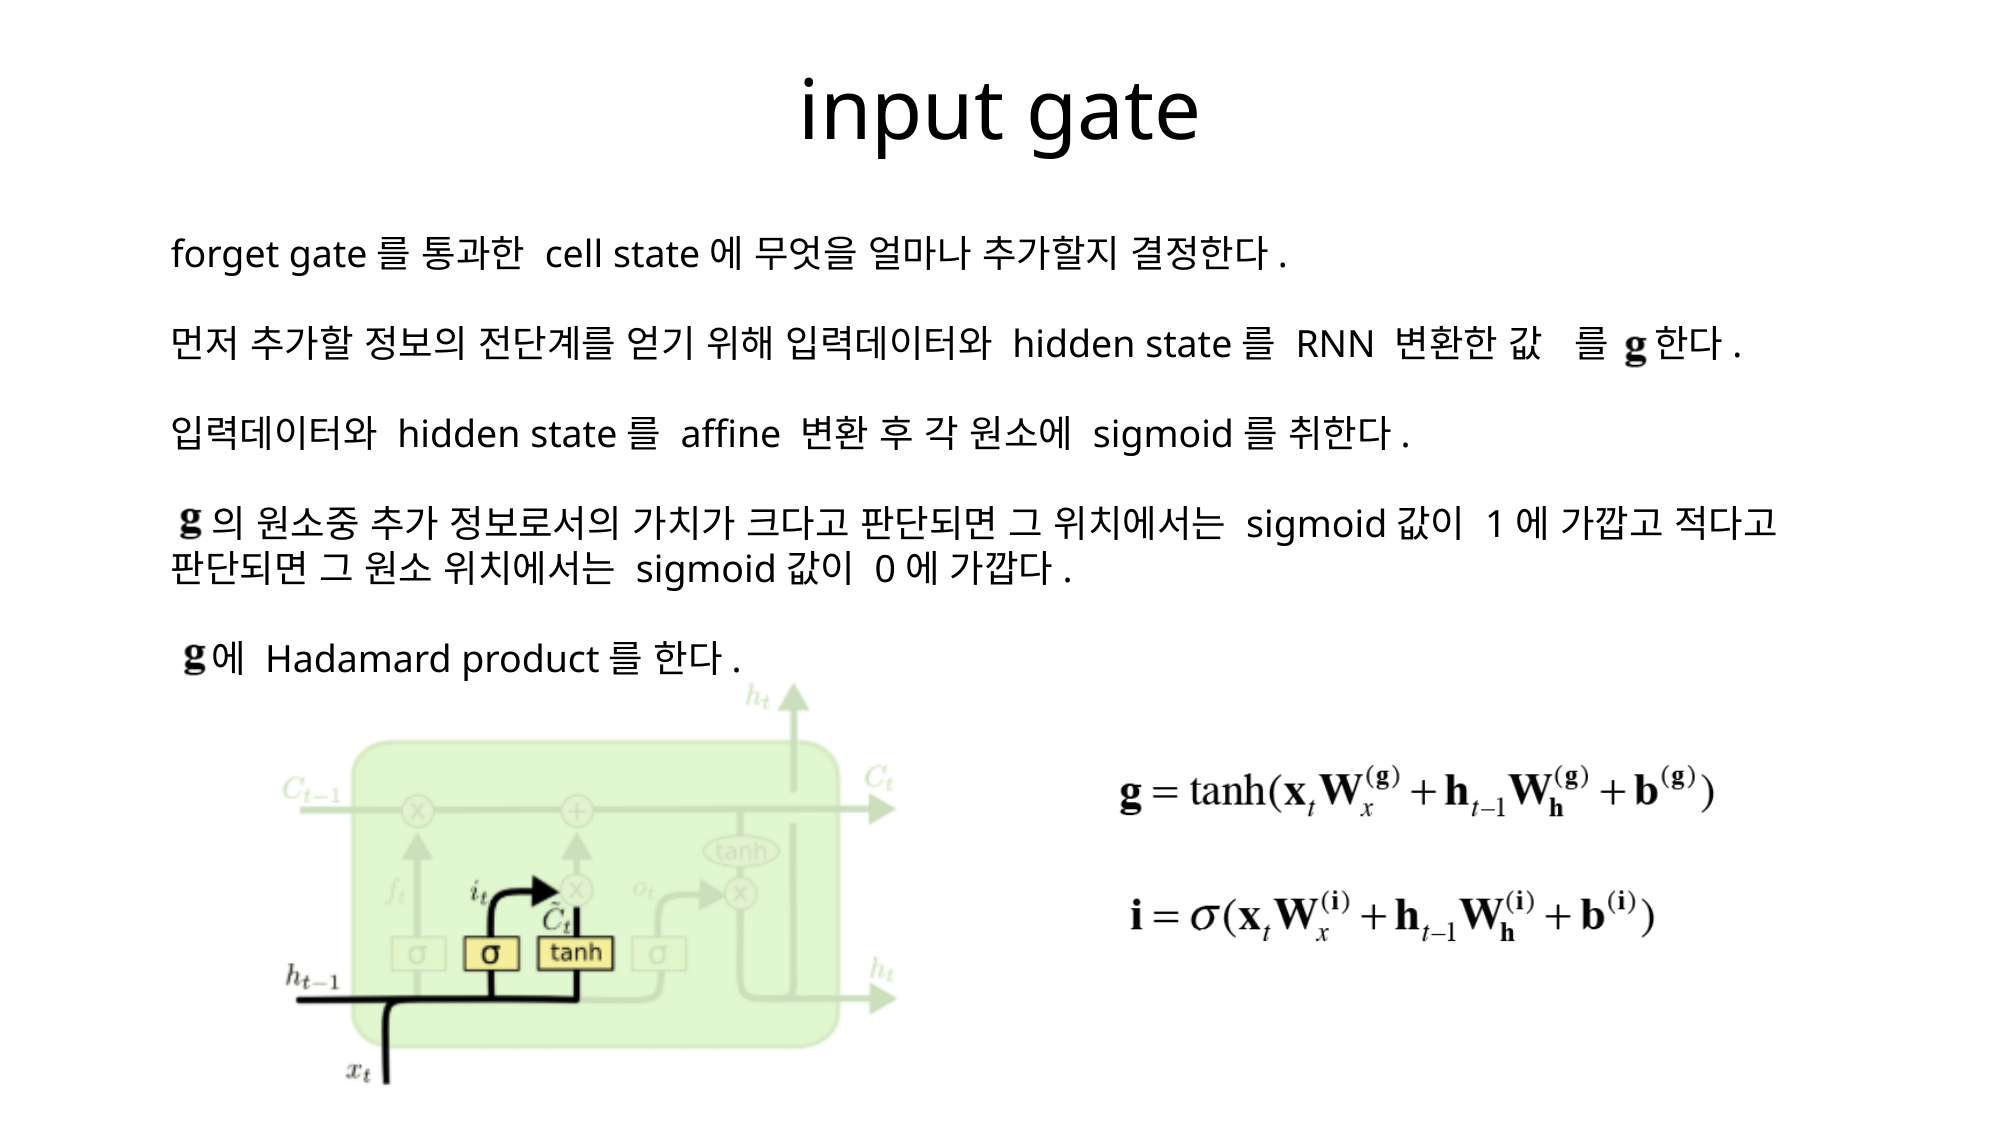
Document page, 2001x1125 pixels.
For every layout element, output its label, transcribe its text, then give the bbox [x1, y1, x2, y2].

picture [1115, 758, 1720, 821]
text_box forget gate를 통과한 cell state에 무엇을 얼마나 추가할지 결정한다. 먼저 추가할 정보의 전단계를 얻기 위해 입력데이터와 hidden state를 RNN 변환한 값 를 구한다. 입력데이터와 hidden state를 affine 변환 후 각 원소에 sigmoid를 취한다. 의 원소중 추가 정보로서의 가치가 크다고 판단되면 그 위치에서는 sigmoid값이 1에 가깝고 적다고 판단되면 그 원소 위치에서는 sigmoid값이 0에 가깝다. 에 Hadamard product를 한다. [156, 222, 1903, 688]
text_box input gate [137, 59, 1863, 278]
picture [179, 632, 213, 682]
picture [1126, 887, 1658, 947]
picture [1620, 324, 1654, 374]
picture [261, 662, 917, 1091]
picture [175, 495, 209, 546]
